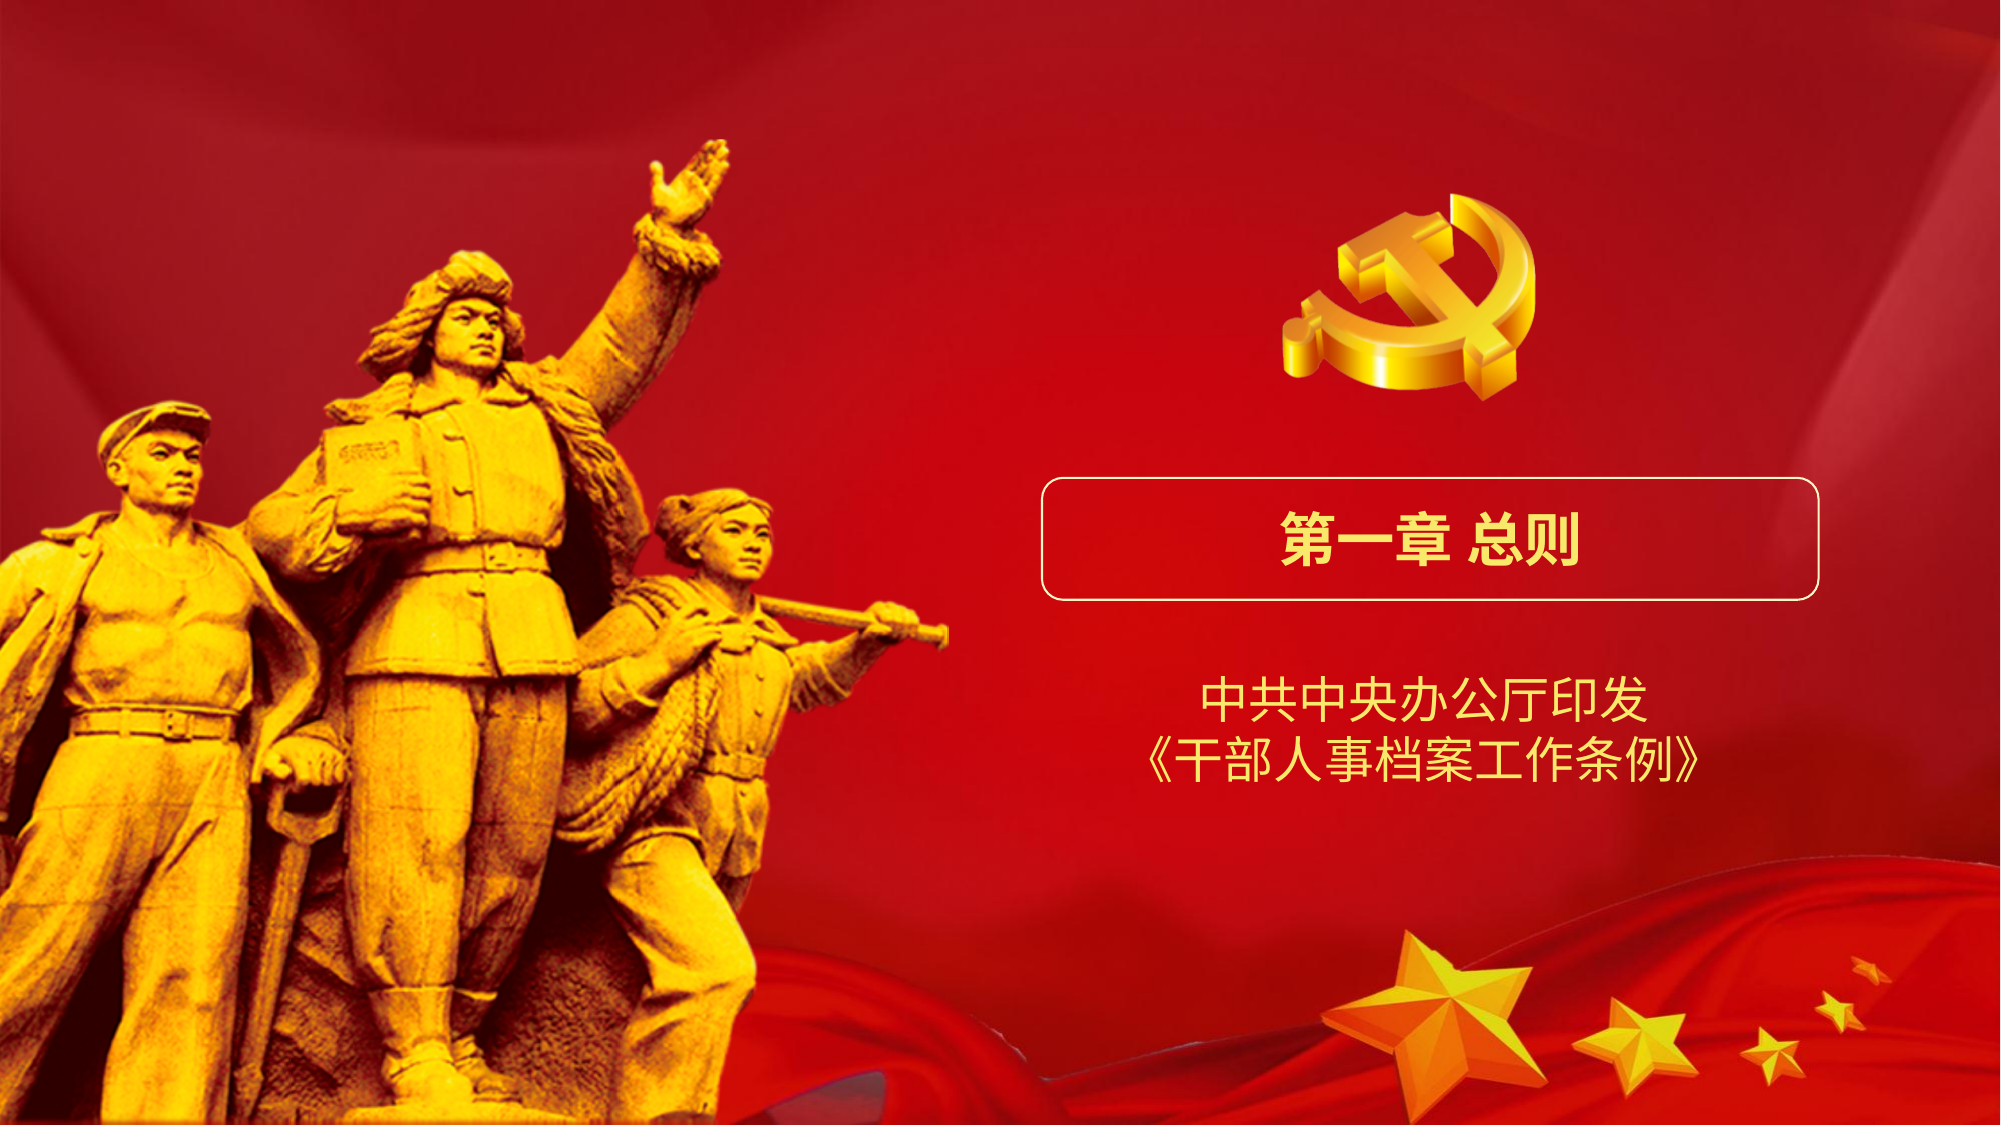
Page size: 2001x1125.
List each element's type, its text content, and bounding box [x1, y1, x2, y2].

picture [0, 0, 2000, 1125]
text_box 中共中央办公厅印发 《干部人事档案工作条例》 [1029, 661, 1819, 797]
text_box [1041, 477, 1819, 600]
